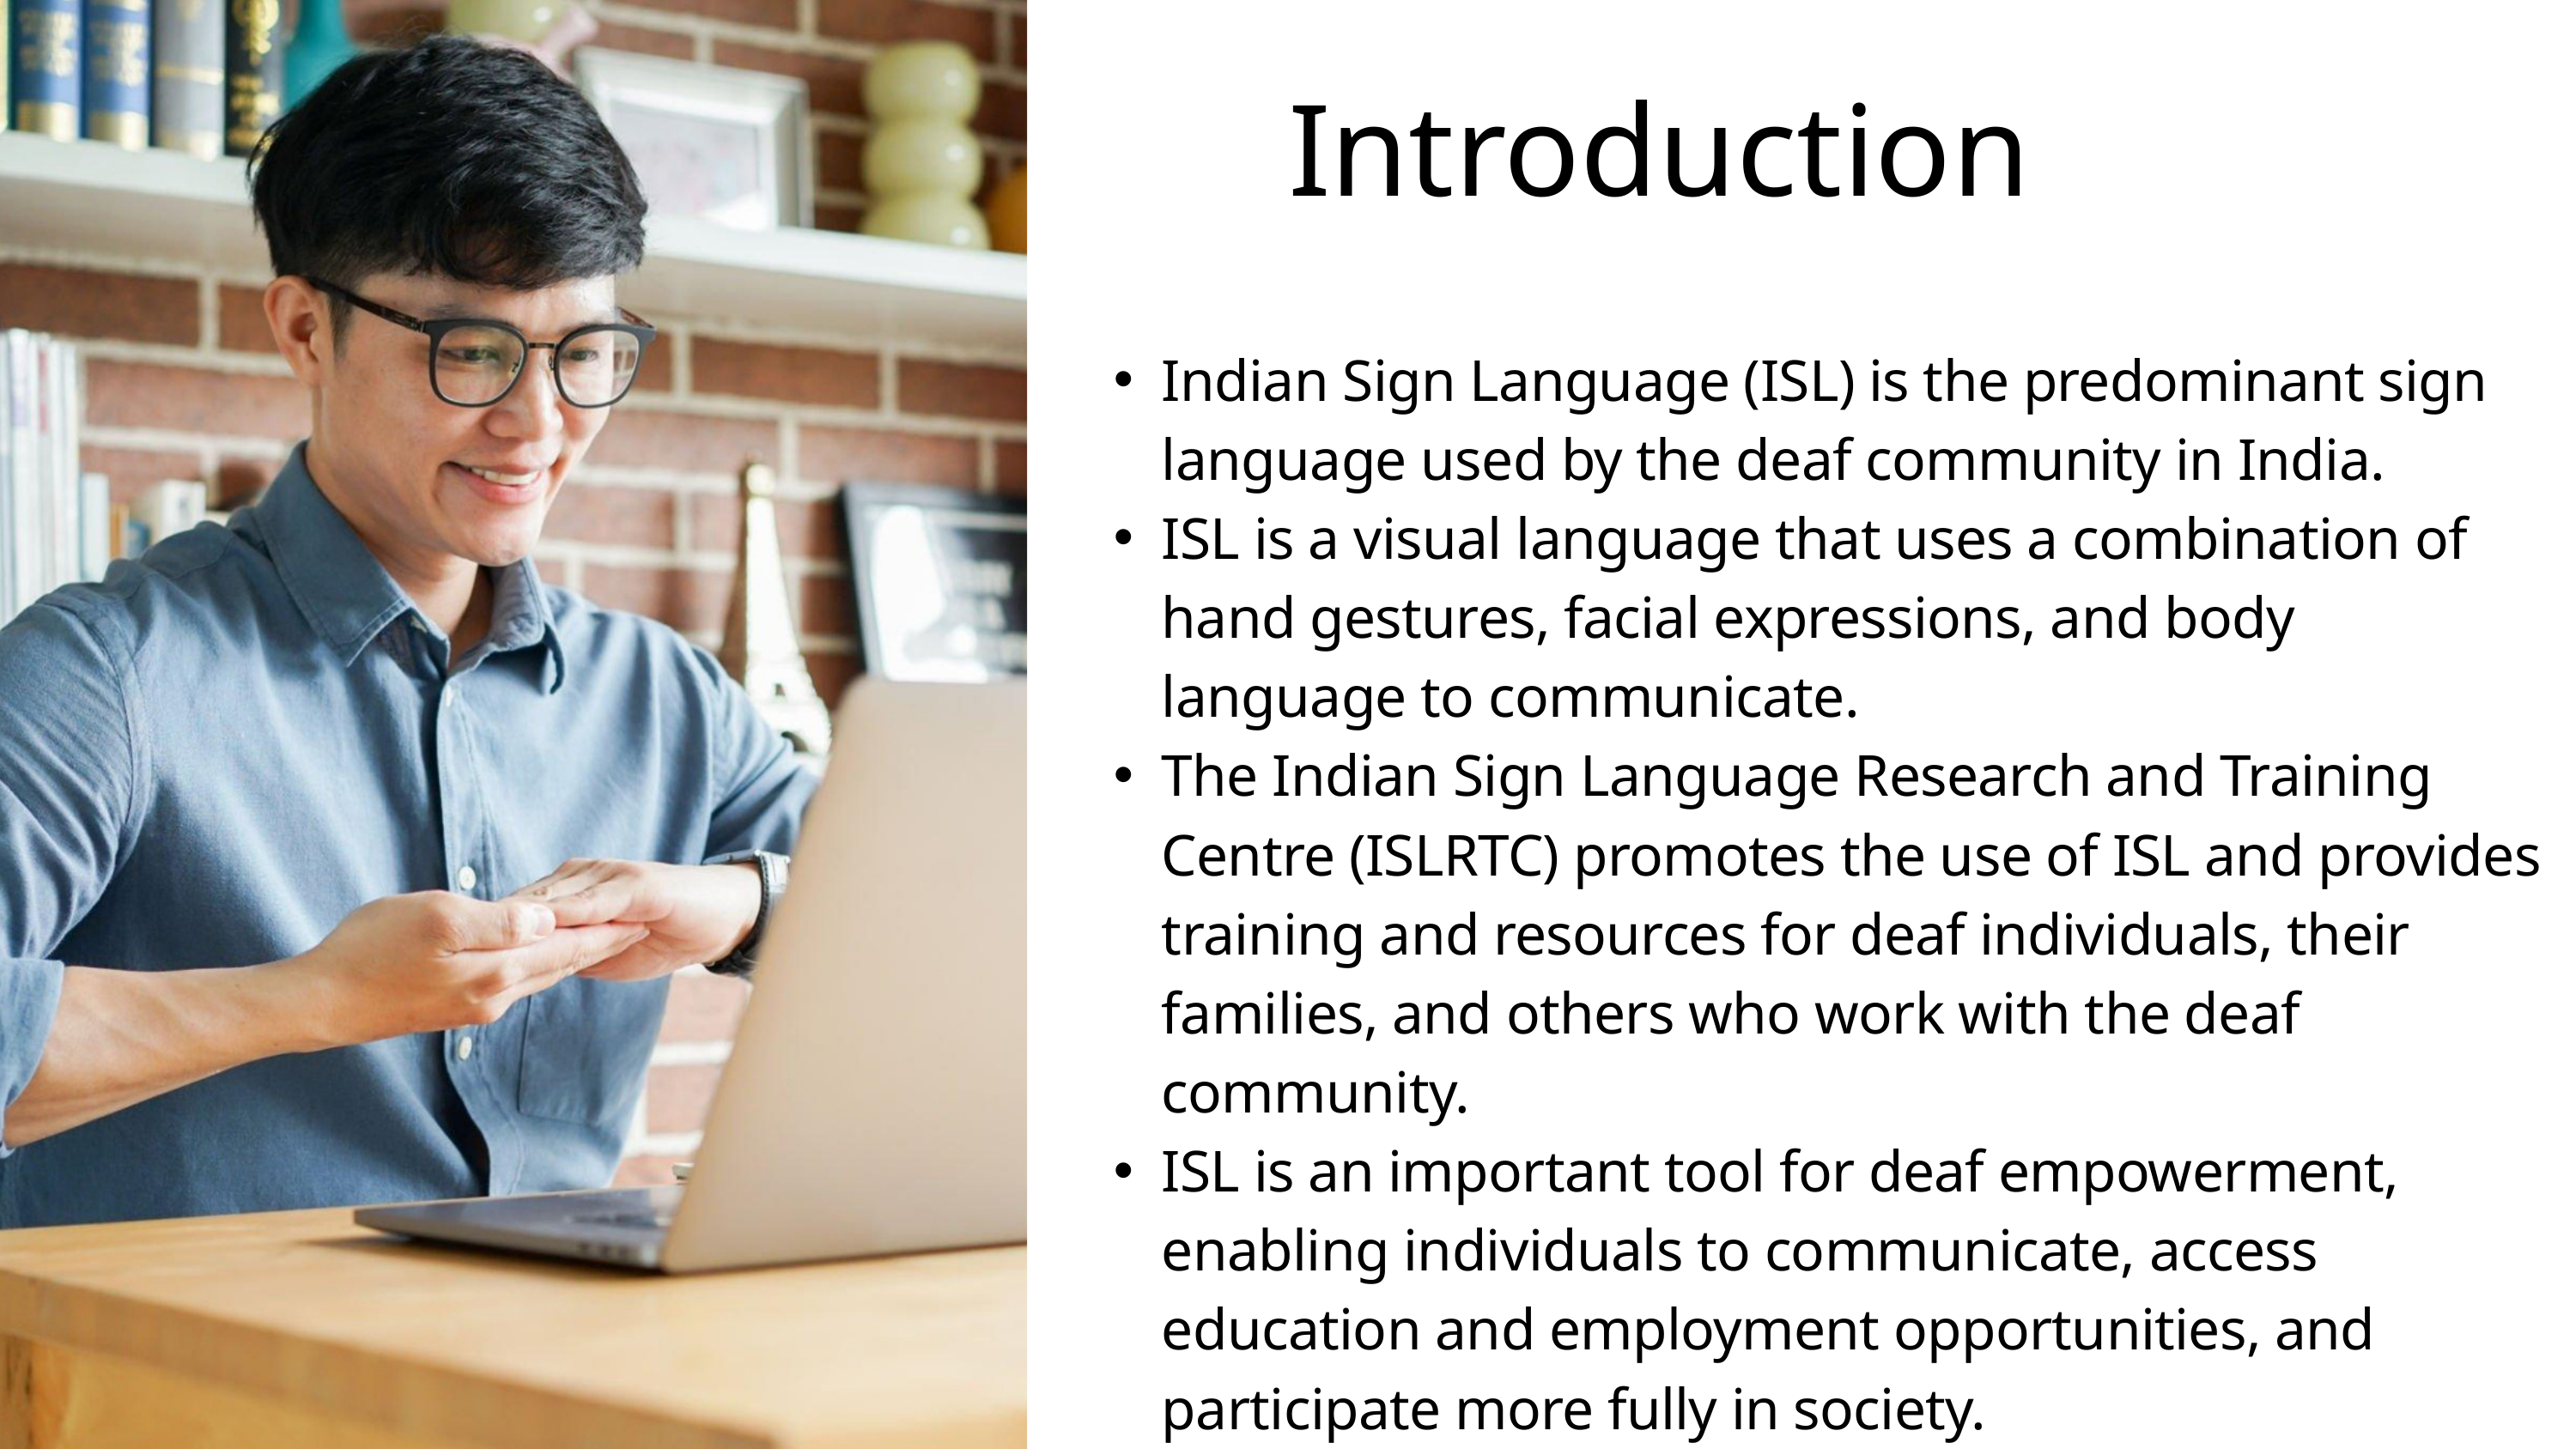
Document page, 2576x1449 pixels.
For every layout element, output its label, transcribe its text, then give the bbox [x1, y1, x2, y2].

text_box Introduction [1288, 72, 2432, 222]
text_box [0, 0, 1028, 1449]
text_box Indian Sign Language (ISL) is the predominant sign language used by the deaf community in India. ISL is a visual language that uses a combination of hand gestures, facial expressions, and body language to communicate. The Indian Sign Language Research and Training Centre (ISLRTC) promotes the use of ISL and provides training and resources for deaf individuals, their families, and others who work with the deaf community. ISL is an important tool for deaf empowerment, enabling individuals to communicate, access education and employment opportunities, and participate more fully in society. [1065, 333, 2548, 1441]
